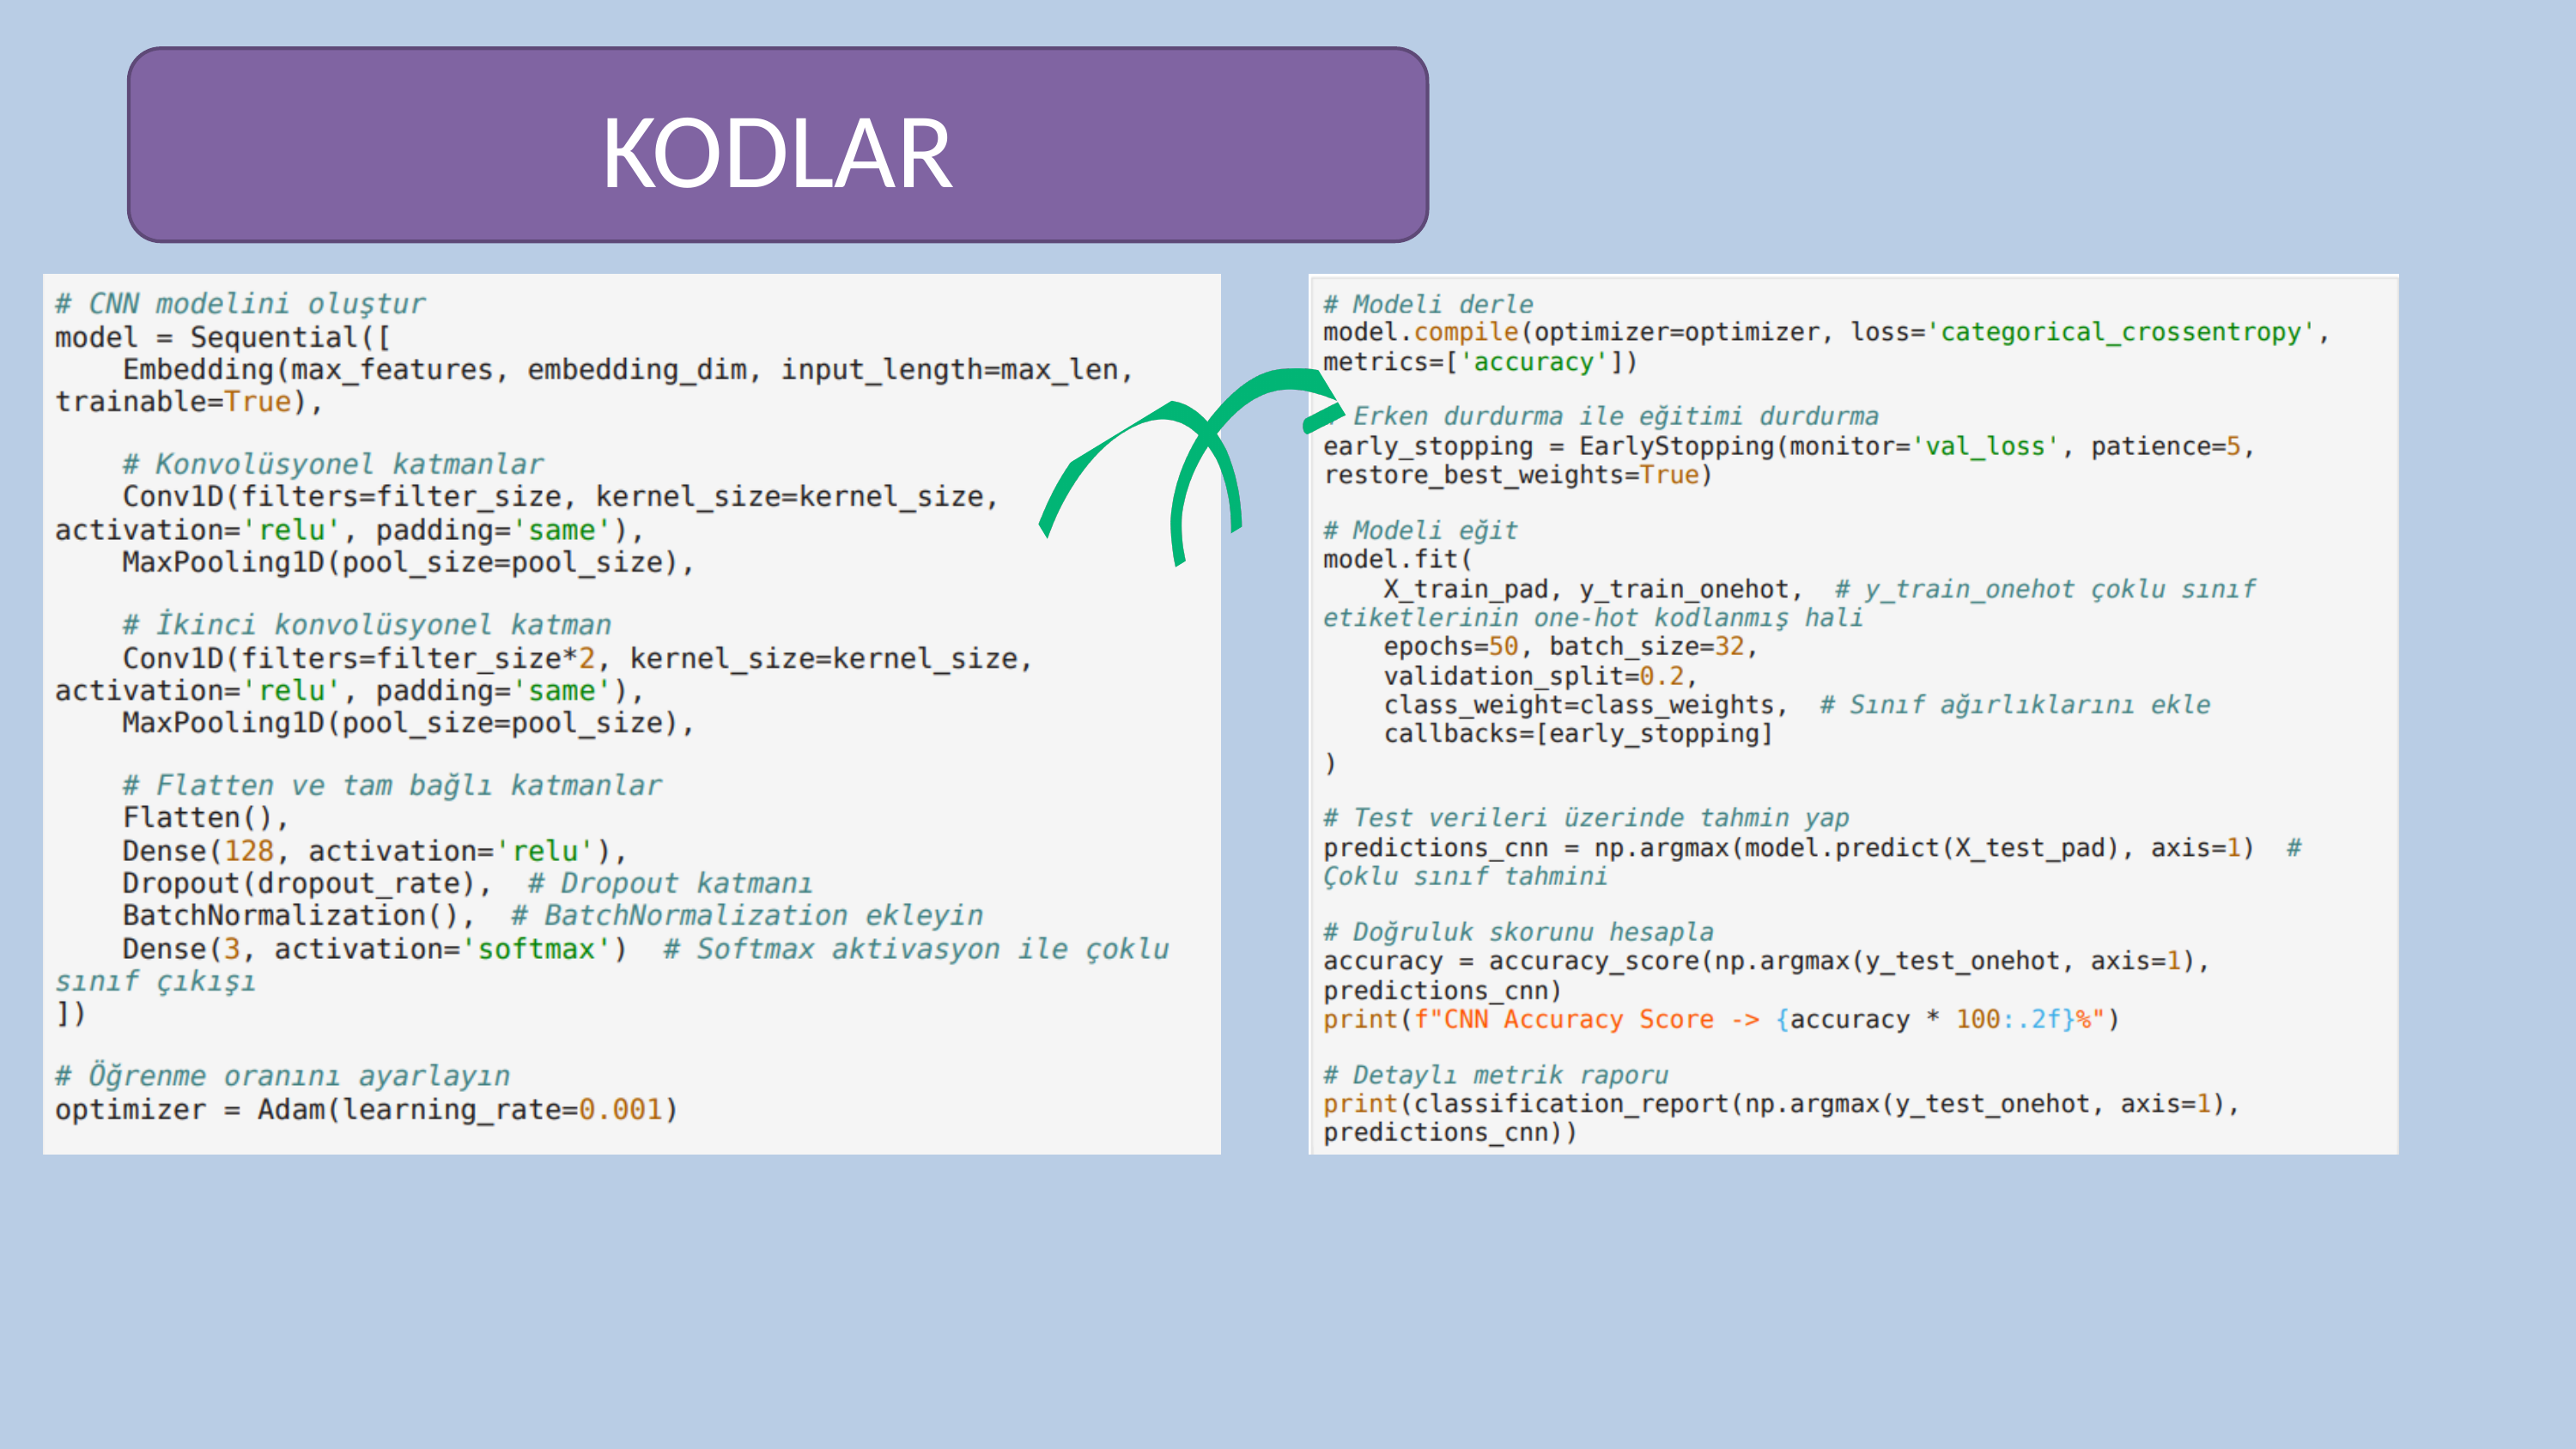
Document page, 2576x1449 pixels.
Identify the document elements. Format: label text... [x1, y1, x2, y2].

text_box [1224, 327, 1303, 538]
text_box KODLAR [126, 46, 1430, 244]
picture [1309, 274, 2400, 1155]
picture [42, 274, 1222, 1155]
